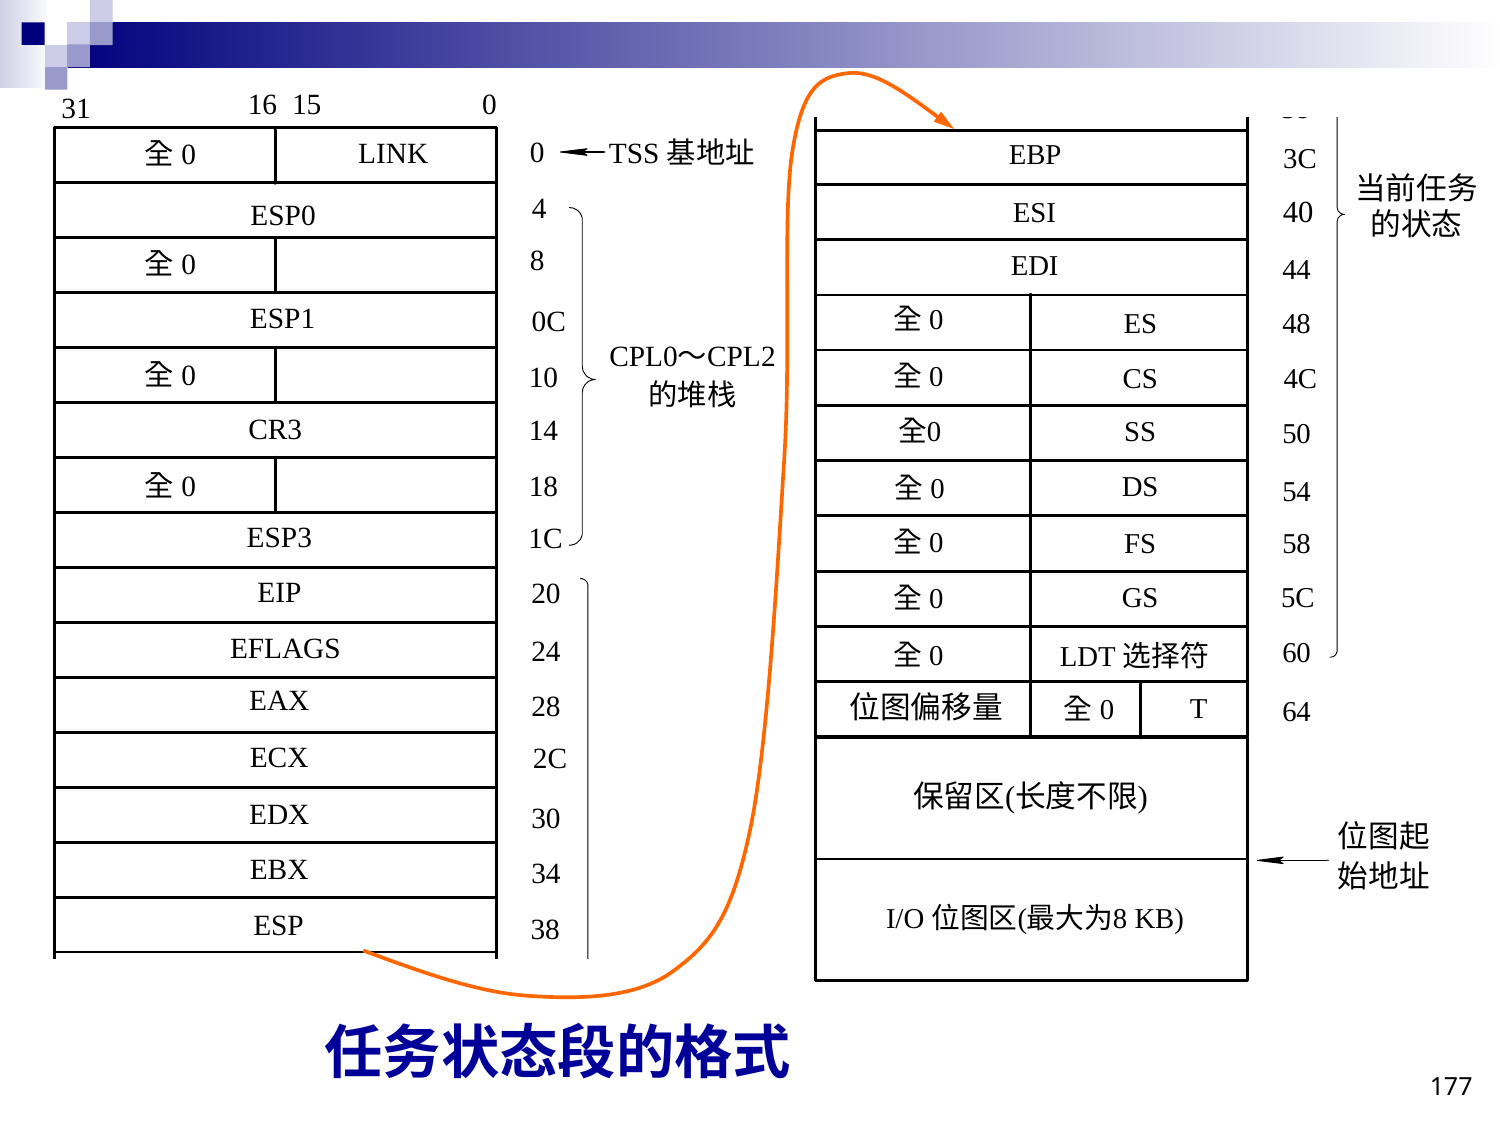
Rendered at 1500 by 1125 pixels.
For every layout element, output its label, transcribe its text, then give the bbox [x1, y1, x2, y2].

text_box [386, 959, 689, 998]
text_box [309, 1007, 806, 1093]
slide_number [1137, 1037, 1488, 1113]
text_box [786, 72, 946, 426]
picture [46, 81, 786, 959]
text_box [689, 22, 693, 67]
list 特权级与描述符 特权级 [778, 22, 783, 67]
picture [808, 117, 1477, 989]
